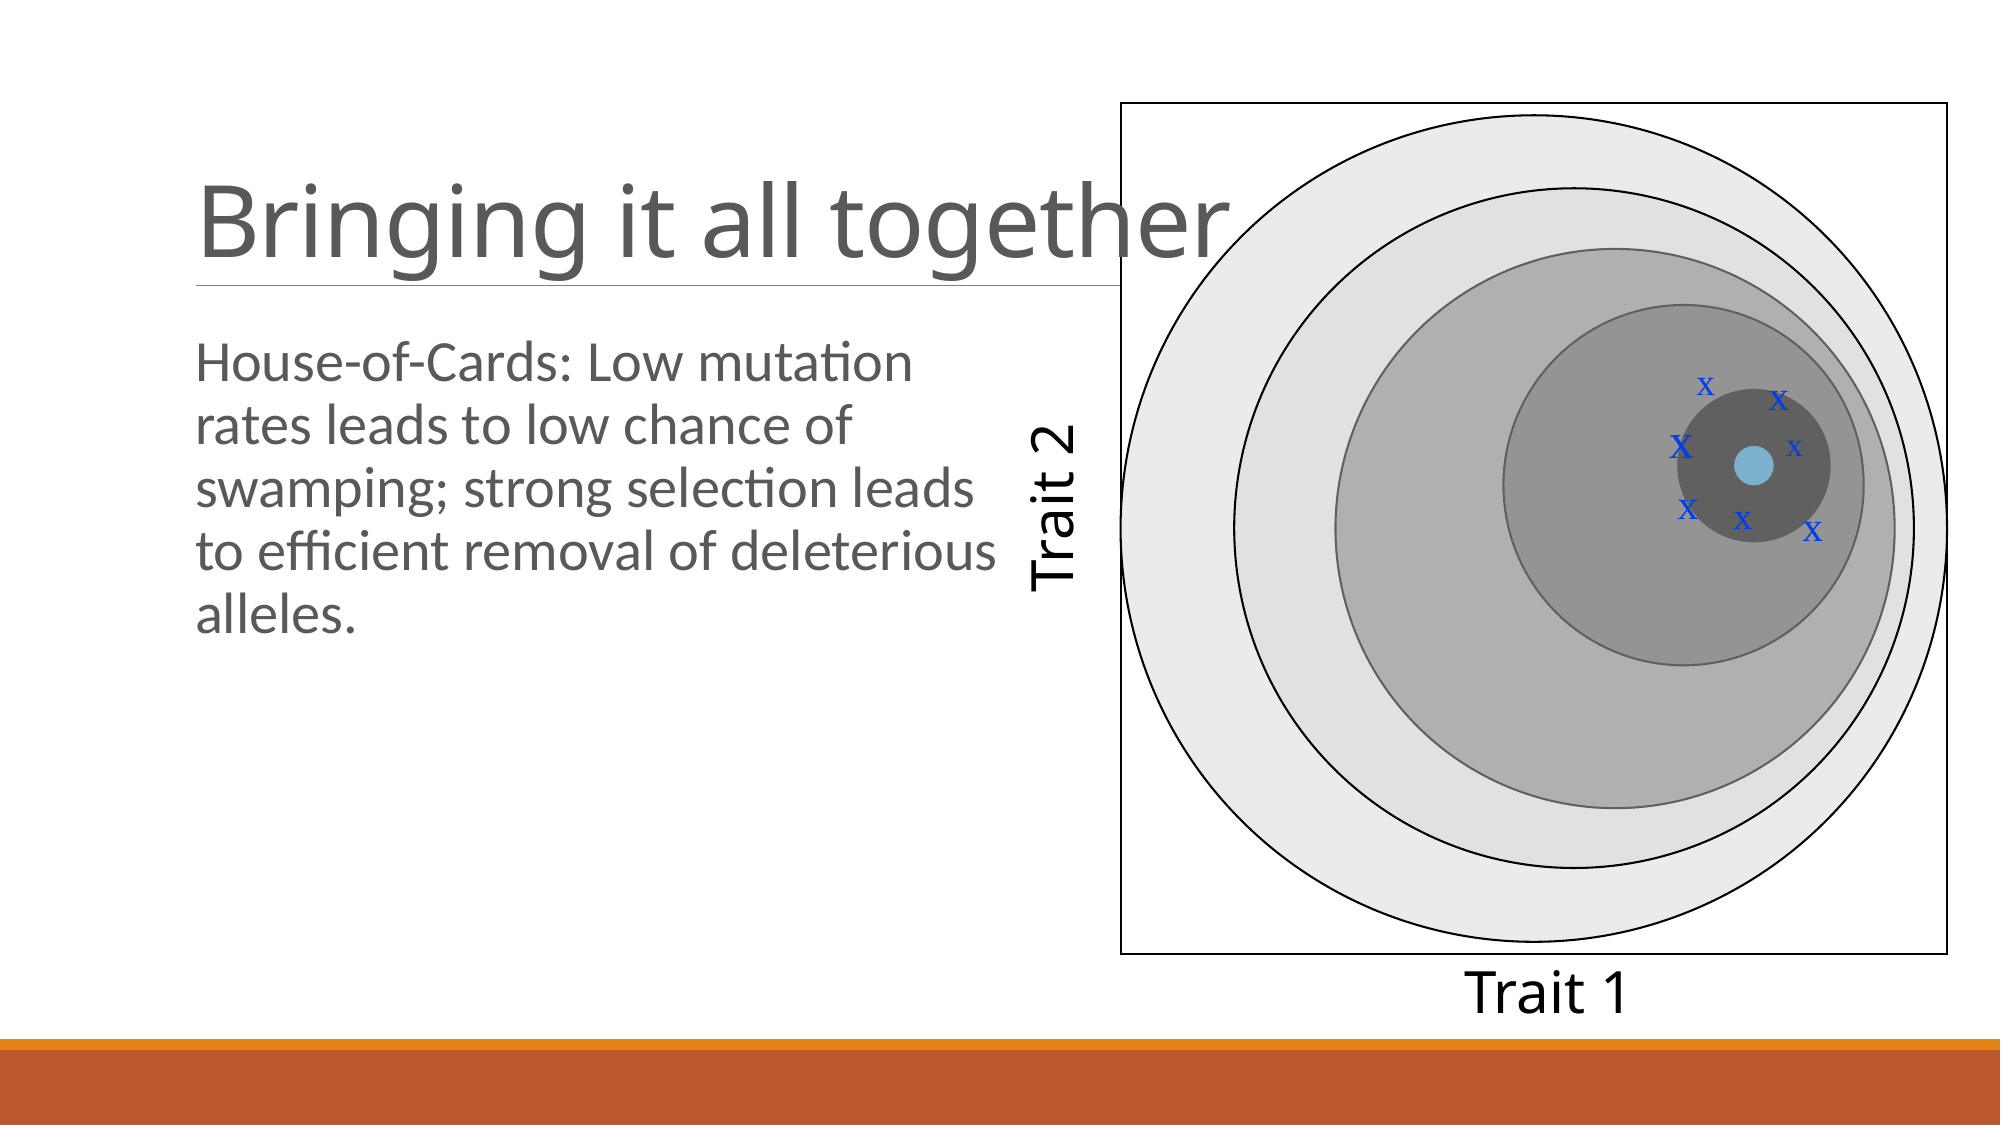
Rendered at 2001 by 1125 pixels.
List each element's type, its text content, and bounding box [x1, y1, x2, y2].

text_box Trait 2 [1008, 396, 1093, 620]
list House-of-Cards: Low mutation rates leads to low chance of swamping; strong selection leads to efficient removal of deleterious alleles. [180, 323, 1014, 984]
text_box Trait 1 [1437, 961, 1661, 1032]
title Bringing it all together [180, 47, 1830, 285]
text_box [1120, 102, 1948, 955]
